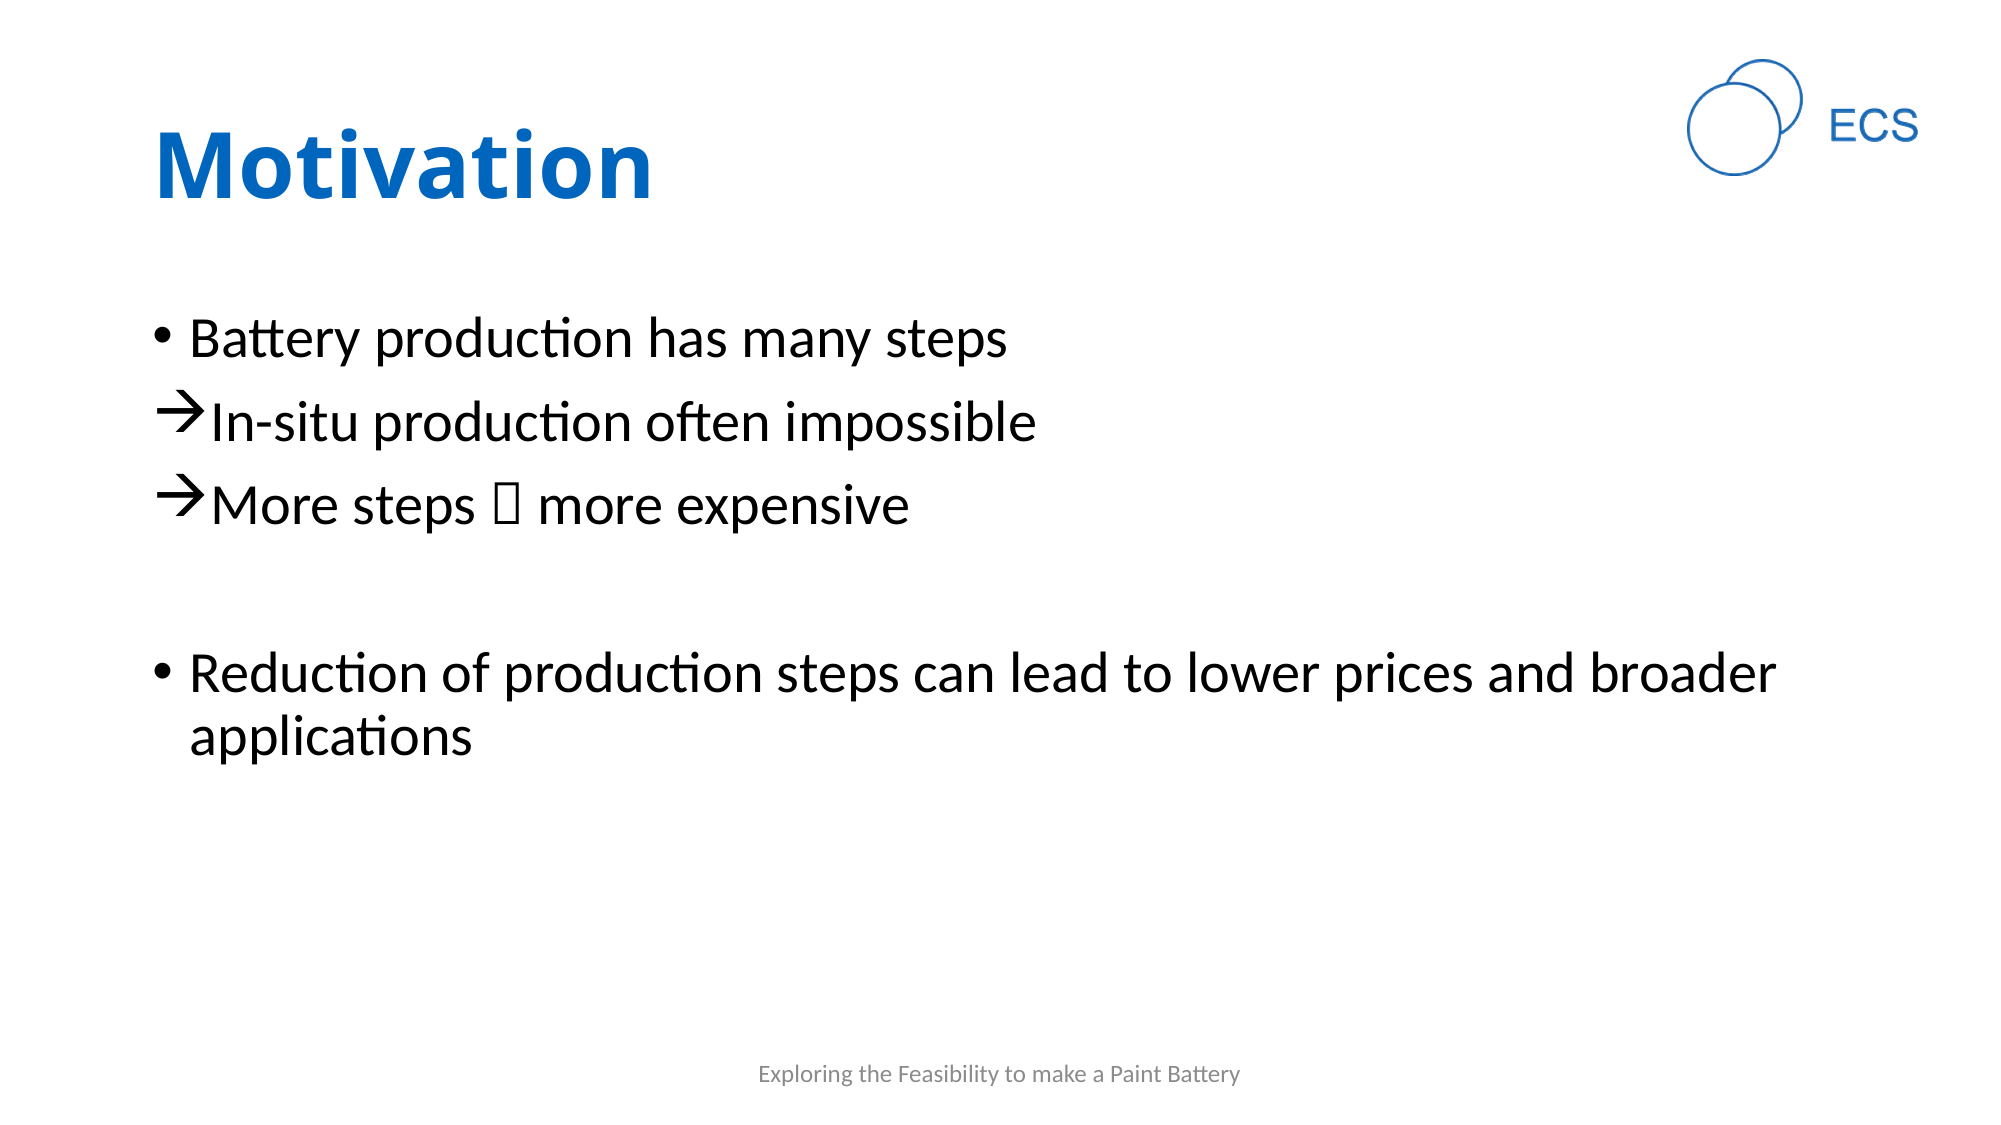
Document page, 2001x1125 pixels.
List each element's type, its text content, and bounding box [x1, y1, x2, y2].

footer Exploring the Feasibility to make a Paint Battery [662, 1042, 1338, 1103]
list Battery production has many steps In-situ production often impossible More steps  more expensive Reduction of production steps can lead to lower prices and broader applications [137, 299, 1863, 1014]
title Motivation [137, 59, 1863, 278]
picture [1687, 59, 1920, 177]
